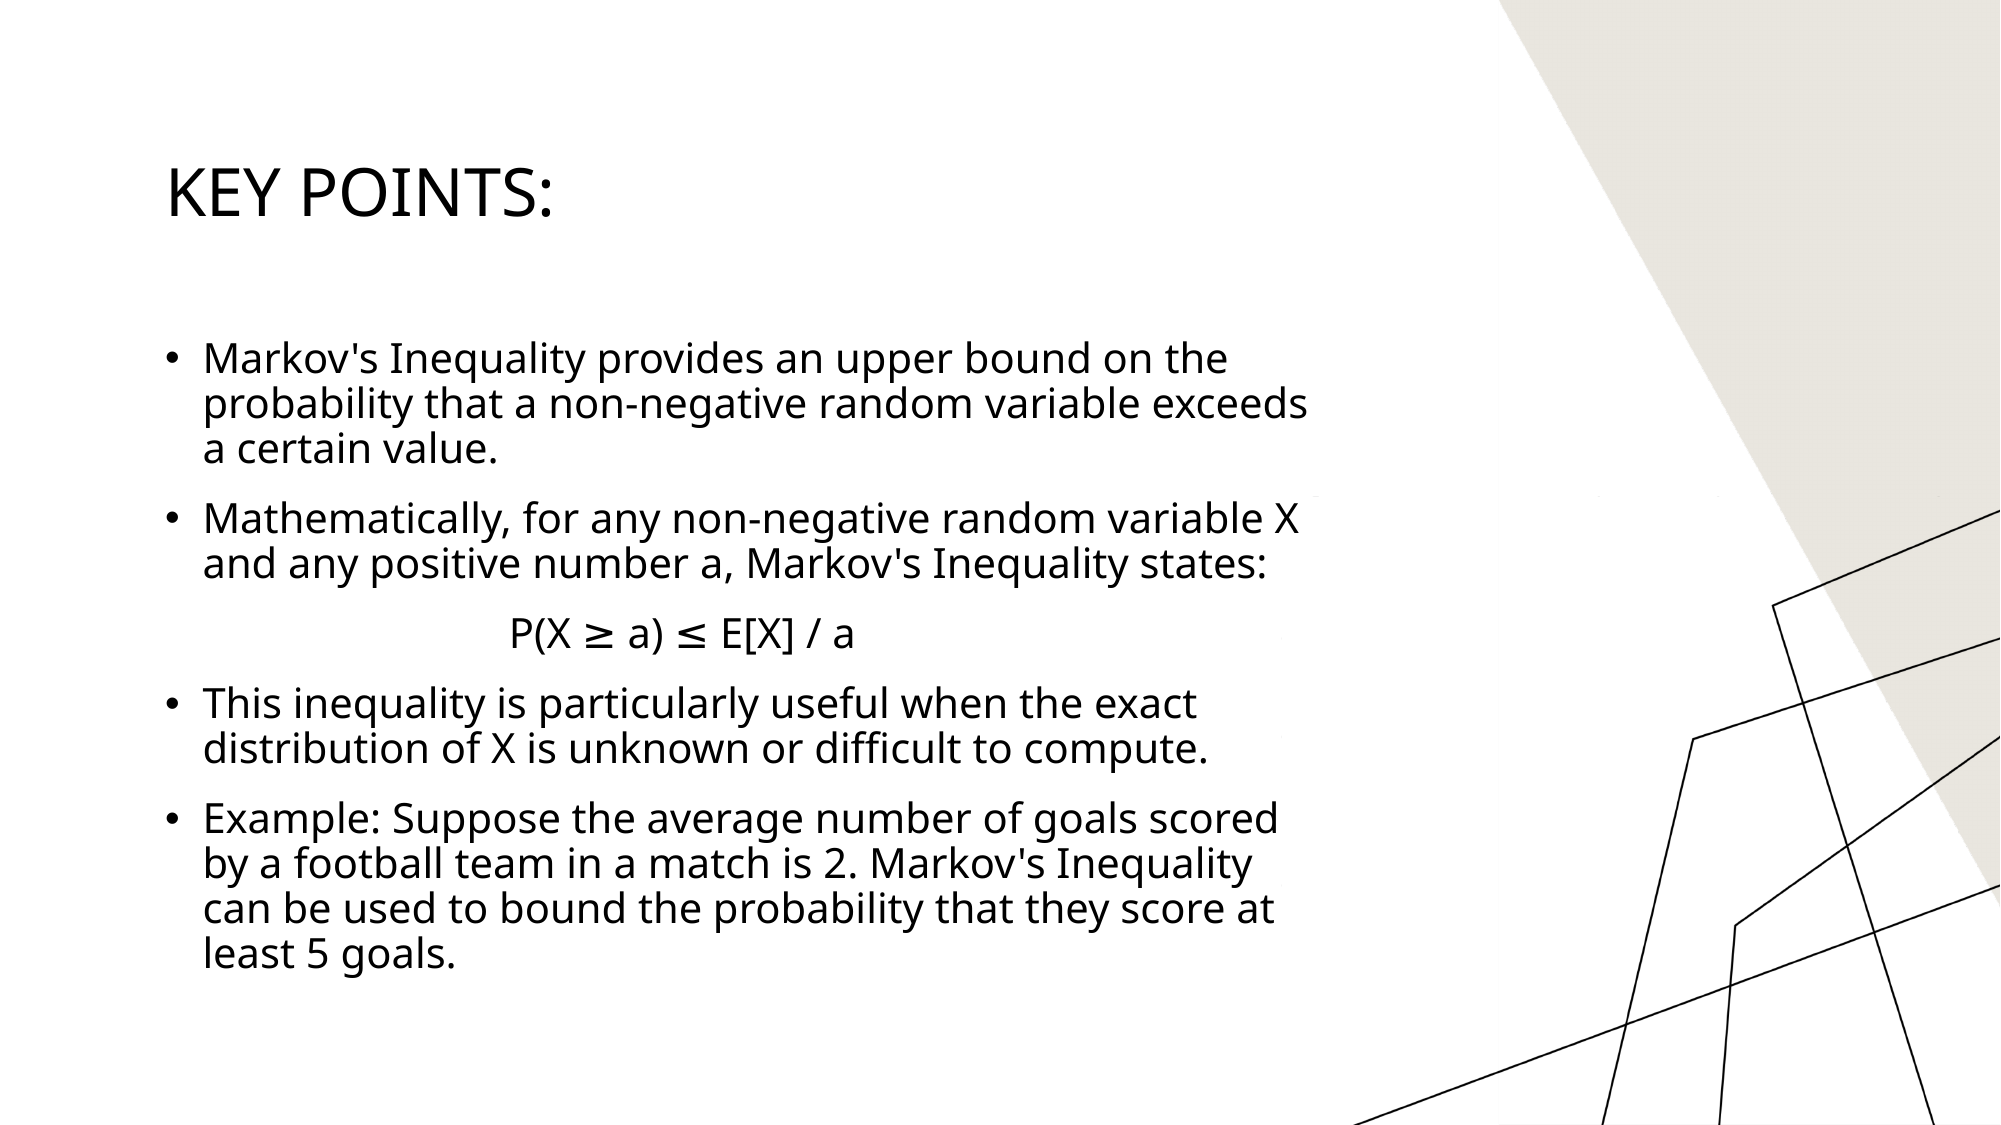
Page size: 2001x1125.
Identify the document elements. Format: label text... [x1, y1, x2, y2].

title Key points: [150, 59, 1344, 329]
list Markov's Inequality provides an upper bound on the probability that a non-negative random variable exceeds a certain value. Mathematically, for any non-negative random variable X and any positive number a, Markov's Inequality states: P(X ≥ a) ≤ E[X] / a This inequality is particularly useful when the exact distribution of X is unknown or difficult to compute. Example: Suppose the average number of goals scored by a football team in a match is 2. Markov's Inequality can be used to bound the probability that they score at least 5 goals. [150, 329, 1344, 1012]
picture [1281, 0, 2000, 1125]
